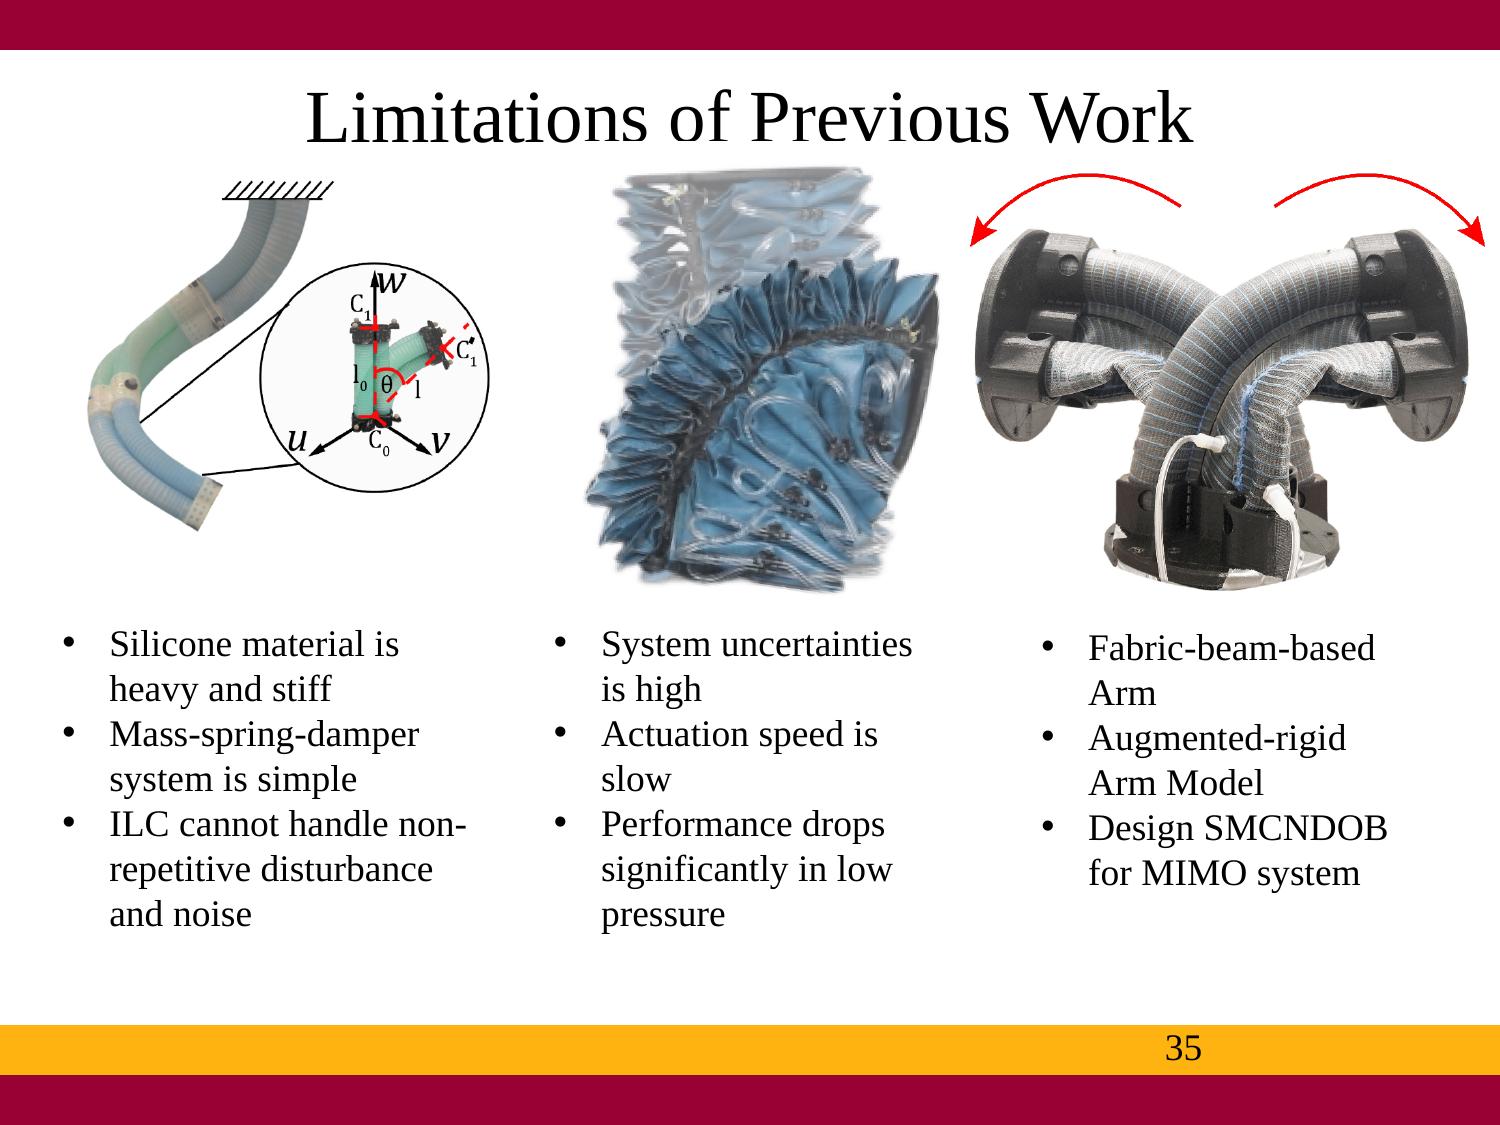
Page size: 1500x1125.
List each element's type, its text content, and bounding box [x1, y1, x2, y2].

picture [572, 140, 1500, 666]
text_box Fabric-beam-based Arm Augmented-rigid Arm Model Design SMCNDOB for MIMO system [1026, 621, 1421, 901]
text_box Silicone material is heavy and stiff Mass-spring-damper system is simple ILC cannot handle non-repetitive disturbance and noise [47, 611, 509, 942]
text_box System uncertainties is high Actuation speed is slow Performance drops significantly in low pressure [539, 611, 946, 942]
title Limitations of Previous Work [0, 49, 1500, 176]
slide_number 35 [1149, 1015, 1500, 1076]
picture [65, 174, 492, 536]
